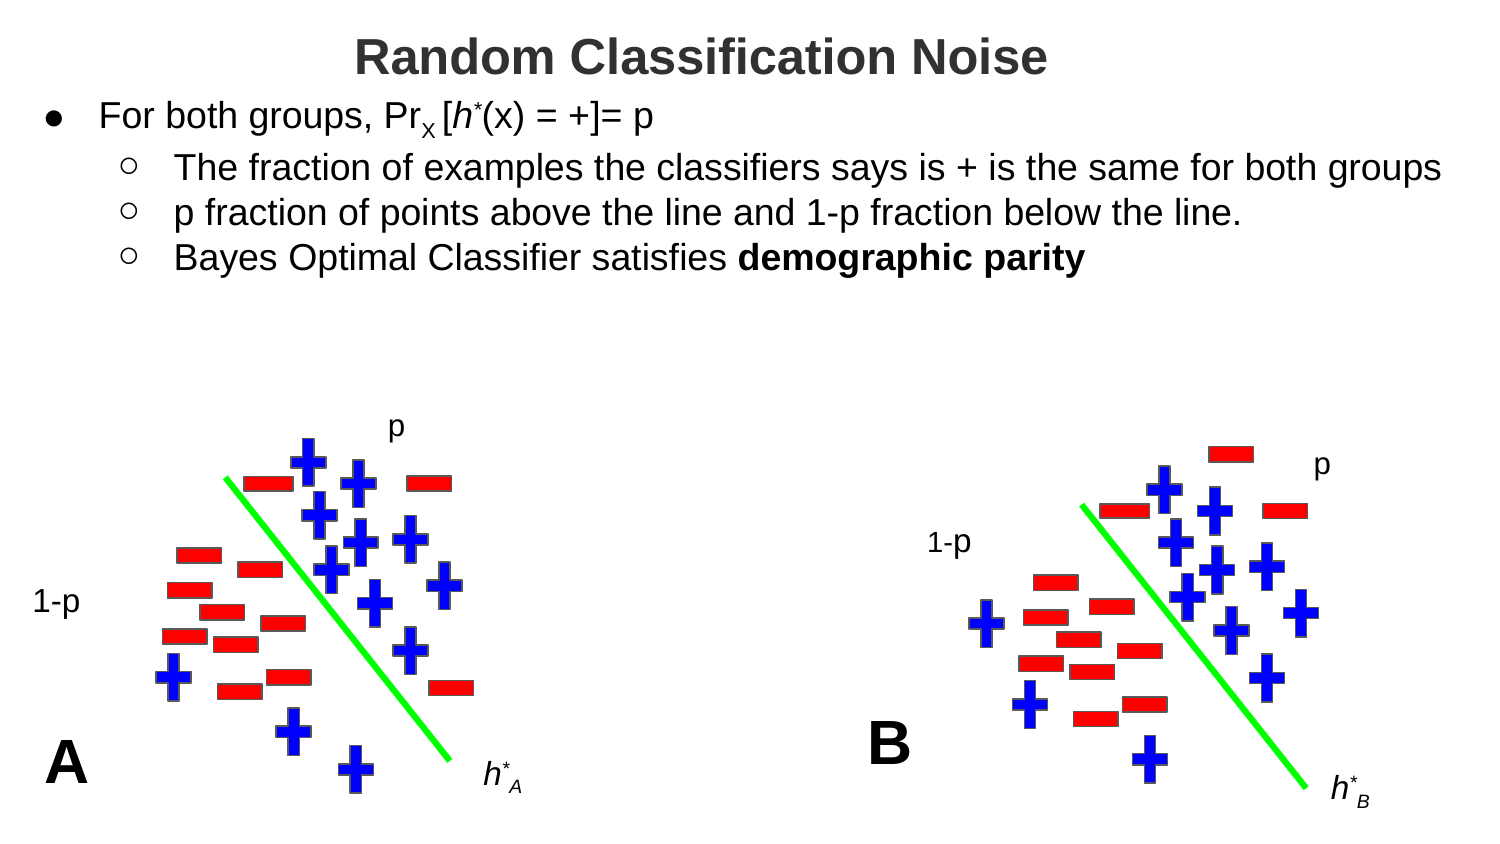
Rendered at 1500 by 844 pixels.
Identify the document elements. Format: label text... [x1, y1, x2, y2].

text_box 1-p [912, 504, 1038, 575]
text_box [1018, 656, 1064, 672]
text_box [1310, 607, 1319, 619]
text_box B [852, 686, 946, 792]
text_box [1070, 664, 1076, 680]
text_box h*B [1315, 751, 1473, 827]
text_box For both groups, PrX [h*(x) = +]= p The fraction of examples the classifiers says is + is the same for both groups p fraction of points above the line and 1-p fraction below the line. Bayes Optimal Classifier satisfies demographic parity [8, 76, 1492, 293]
text_box [338, 770, 374, 794]
text_box [1012, 680, 1048, 729]
text_box [1147, 465, 1183, 503]
text_box p [1298, 428, 1374, 496]
text_box [1056, 632, 1076, 648]
text_box [167, 582, 212, 598]
text_box [177, 547, 219, 564]
text_box [454, 680, 474, 696]
text_box 1-p [17, 564, 127, 635]
text_box p [372, 390, 449, 458]
text_box [1023, 609, 1069, 626]
text_box [162, 628, 208, 645]
text_box [1209, 446, 1254, 462]
title Random Classification Noise [9, 0, 1408, 76]
text_box [1209, 487, 1221, 503]
text_box [156, 653, 192, 702]
text_box [213, 637, 219, 653]
text_box [1033, 575, 1076, 591]
text_box h*A [468, 737, 561, 813]
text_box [224, 477, 451, 762]
text_box A [29, 706, 122, 812]
text_box [290, 438, 326, 475]
text_box [454, 580, 463, 592]
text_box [1081, 504, 1307, 789]
text_box [969, 599, 1005, 648]
text_box [352, 459, 365, 475]
text_box [200, 604, 219, 621]
